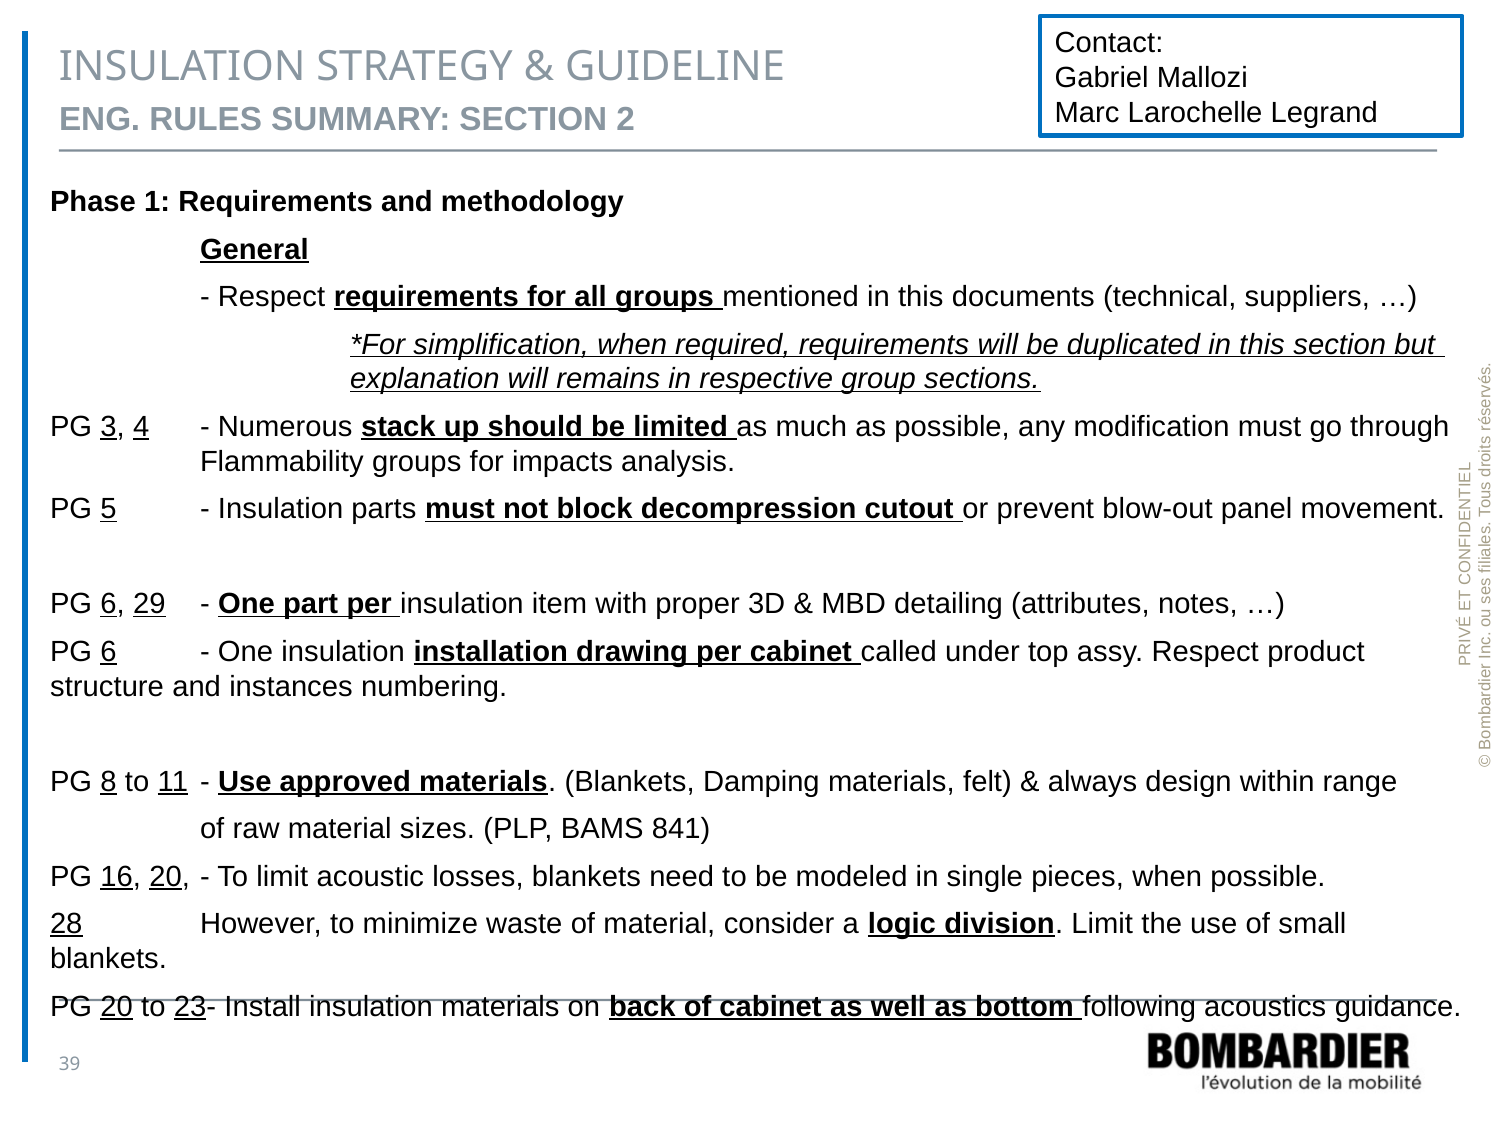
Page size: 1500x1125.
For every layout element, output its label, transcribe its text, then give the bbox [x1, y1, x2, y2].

title INSULATION STRATEGY & GUIDELINE [58, 30, 1039, 102]
list Eng. Rules Summary: Section 2 [59, 102, 1436, 138]
picture [1101, 1014, 1492, 1123]
slide_number 39 [59, 1035, 113, 1094]
text_box Contact: Gabriel Mallozi Marc Larochelle Legrand [1039, 16, 1463, 136]
list Phase 1: Requirements and methodology General - Respect requirements for all groups mentioned in this documents (technical, suppliers, …) *For simplification, when required, requirements will be duplicated in this section but explanation will remains in respective group sections. PG 3, 4 - Numerous stack up should be limited as much as possible, any modification must go through Flammability groups for impacts analysis. PG 5 - Insulation parts must not block decompression cutout or prevent blow-out panel movement. PG 6, 29 - One part per insulation item with proper 3D & MBD detailing (attributes, notes, …) PG 6 - One insulation installation drawing per cabinet called under top assy. Respect product structure and instances numbering. PG 8 to 11 - Use approved materials. (Blankets, Damping materials, felt) & always design within range of raw material sizes. (PLP, BAMS 841) PG 16, 20, - To limit acoustic losses, blankets need to be modeled in single pieces, when possible. 28 However, to minimize waste of material, consider a logic division. Limit the use of small blankets. PG 20 to 23- Install insulation materials on back of cabinet as well as bottom following acoustics guidance. [50, 174, 1475, 988]
